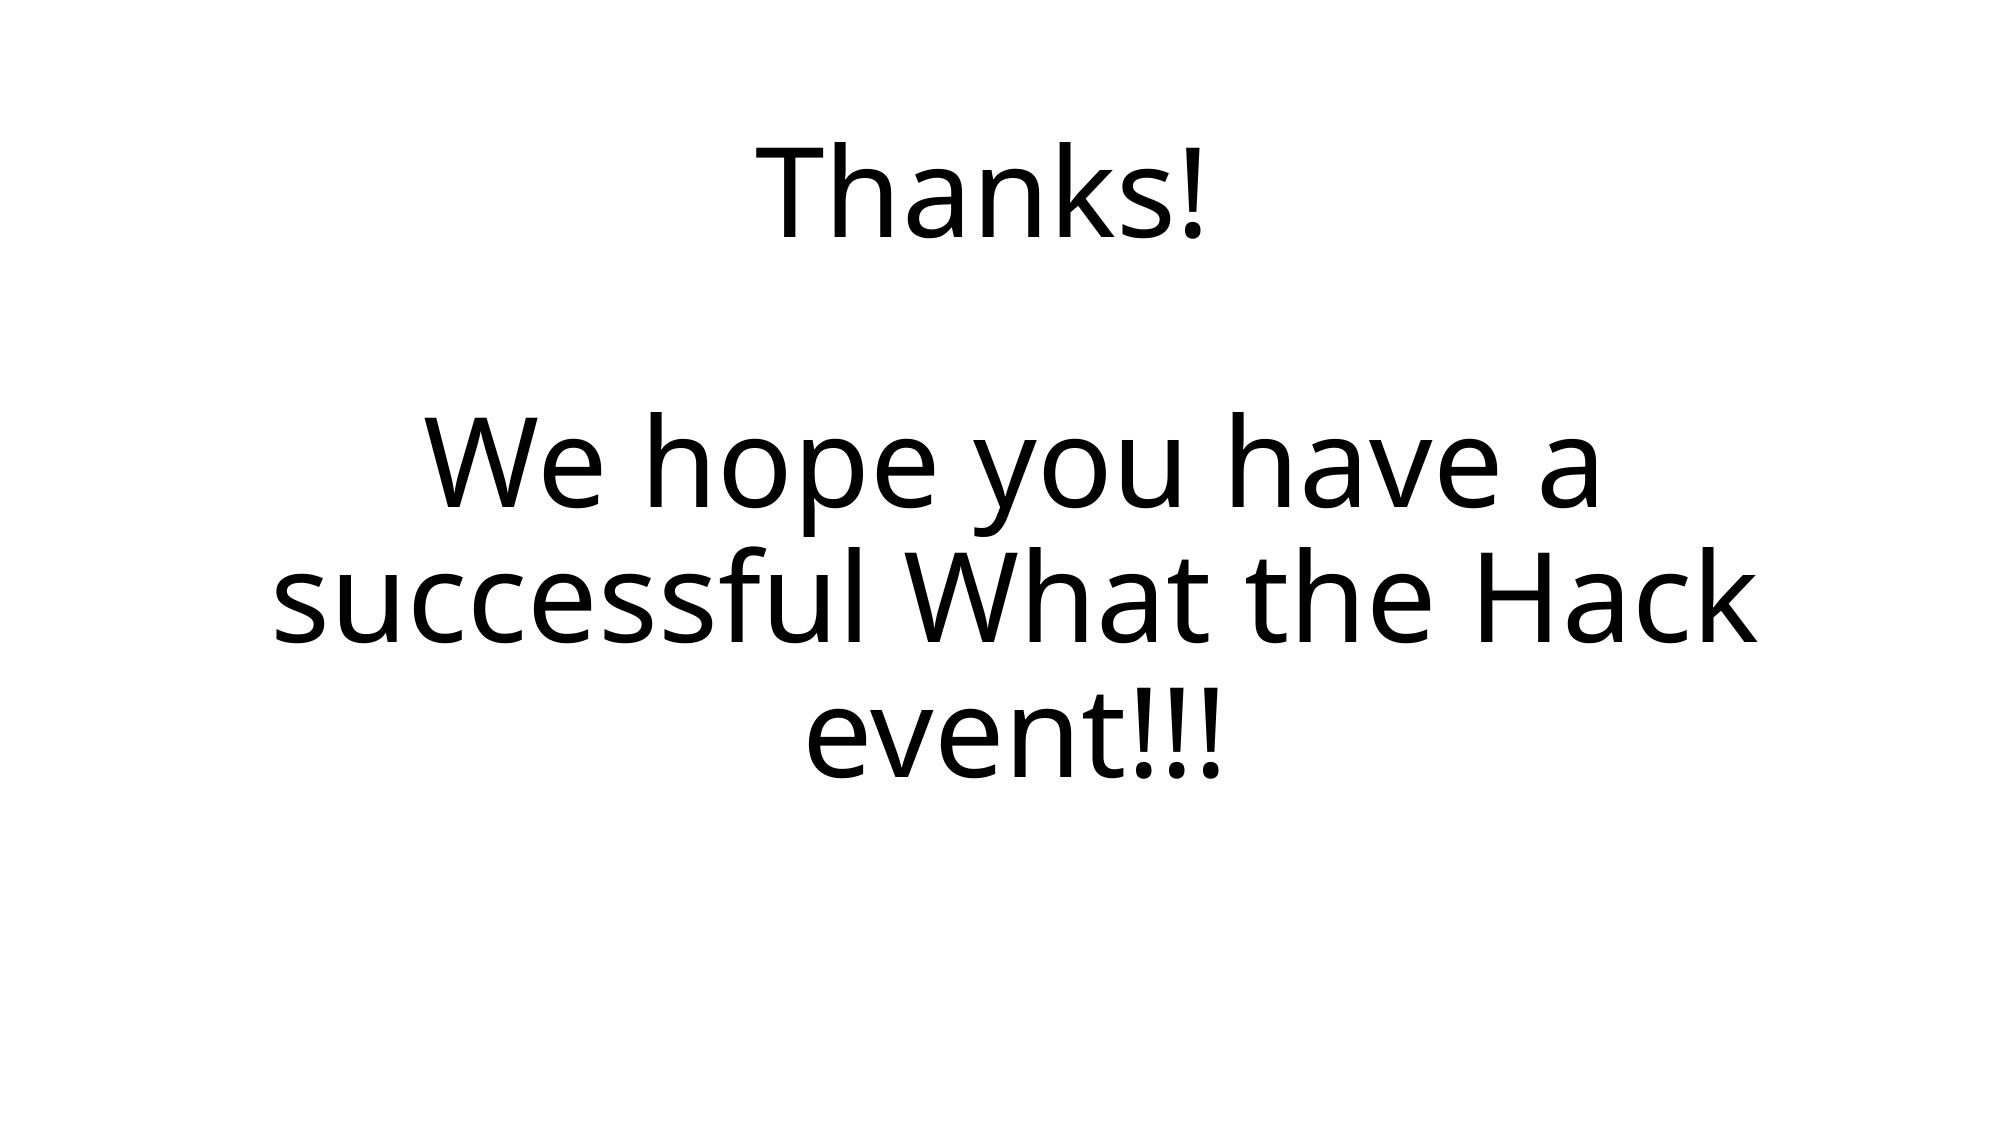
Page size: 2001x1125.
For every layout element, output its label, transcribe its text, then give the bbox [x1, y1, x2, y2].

title Thanks! We hope you have a successful What the Hack event!!! [153, 358, 1879, 576]
